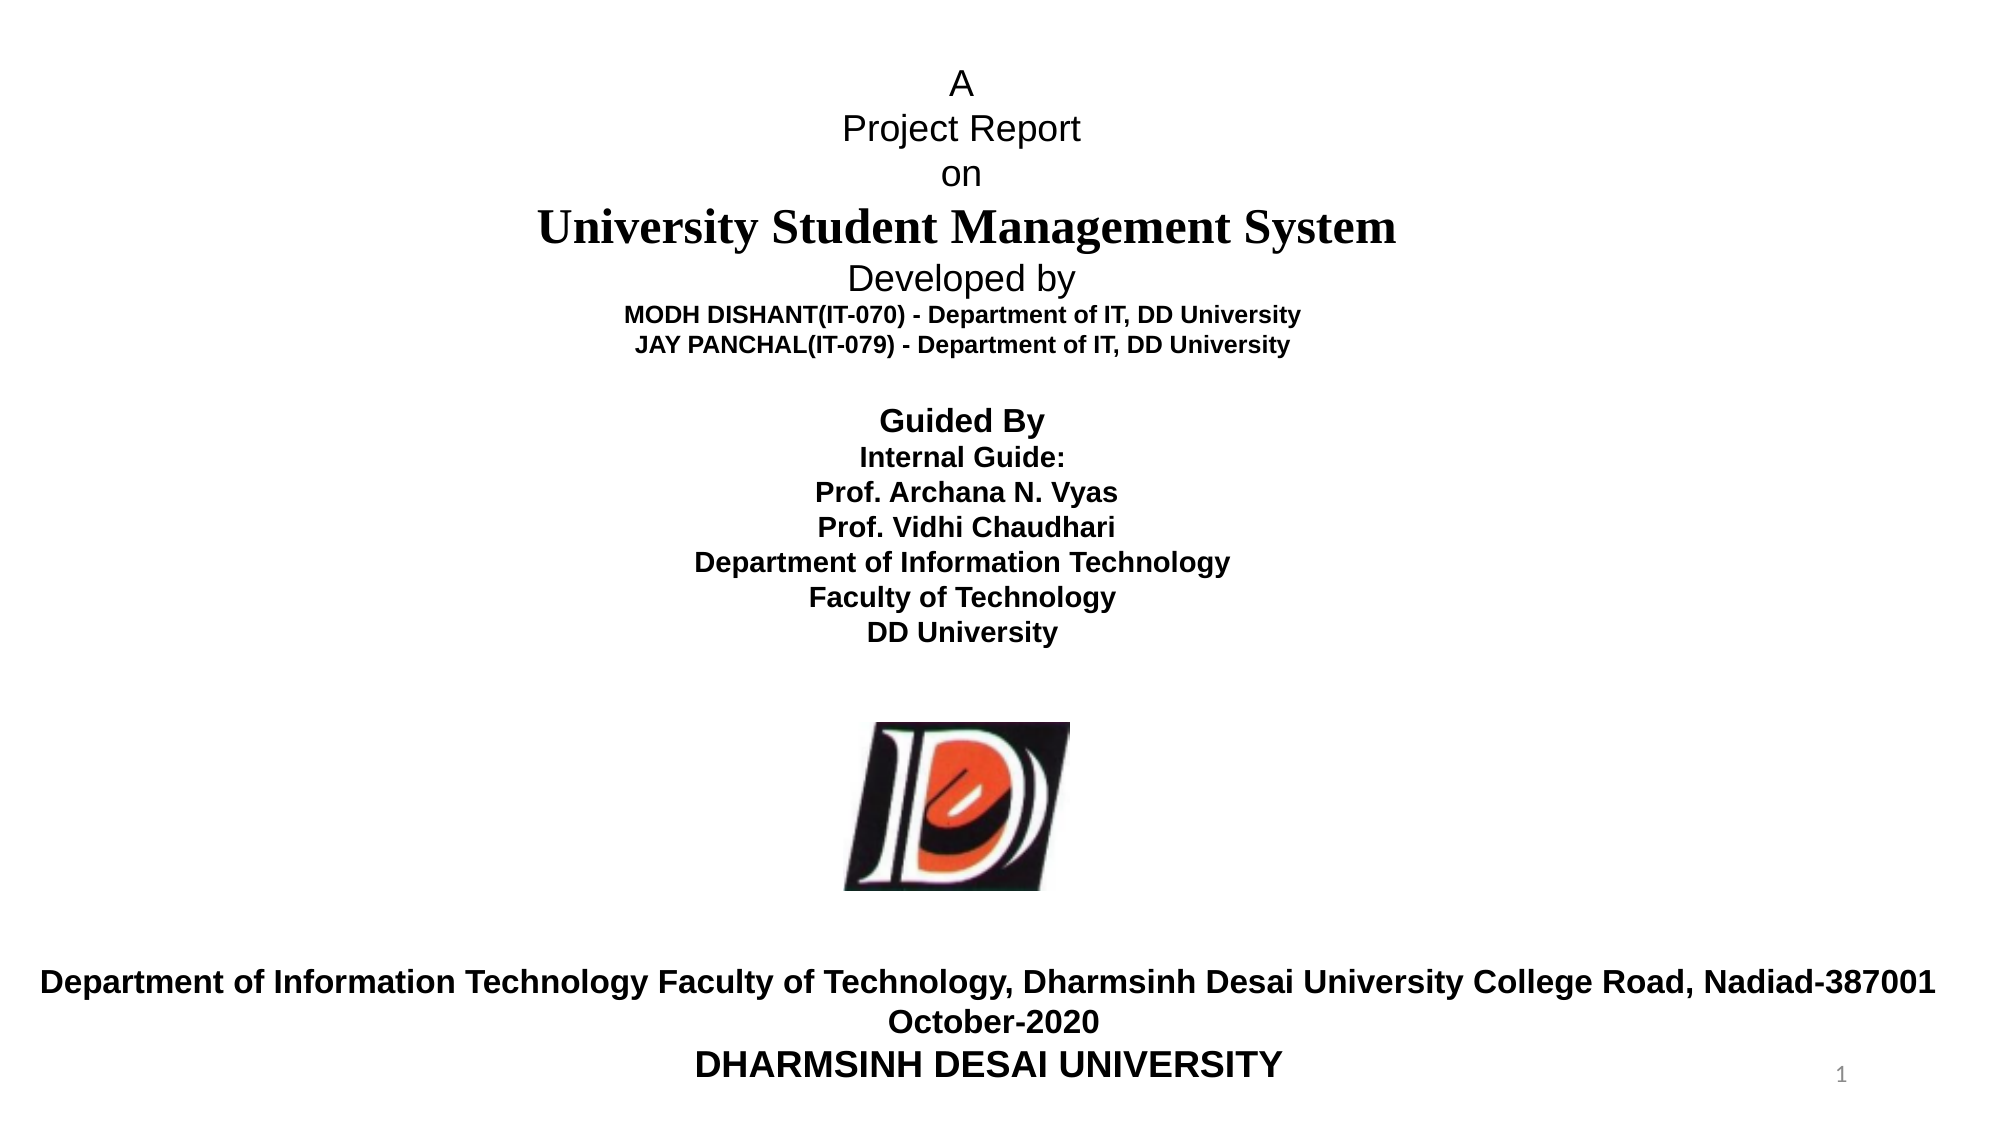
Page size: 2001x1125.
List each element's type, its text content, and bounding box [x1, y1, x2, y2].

text_box A Project Report on University Student Management System Developed by MODH DISHANT(IT-070) - Department of IT, DD University JAY PANCHAL(IT-079) - Department of IT, DD University Guided By Internal Guide: Prof. Archana N. Vyas Prof. Vidhi Chaudhari Department of Information Technology Faculty of Technology DD University [217, 51, 1716, 701]
text_box Department of Information Technology Faculty of Technology, Dharmsinh Desai University College Road, Nadiad-387001 October-2020 DHARMSINH DESAI UNIVERSITY [0, 952, 1988, 1093]
picture [843, 721, 1070, 891]
slide_number 1 [1412, 1042, 1863, 1103]
